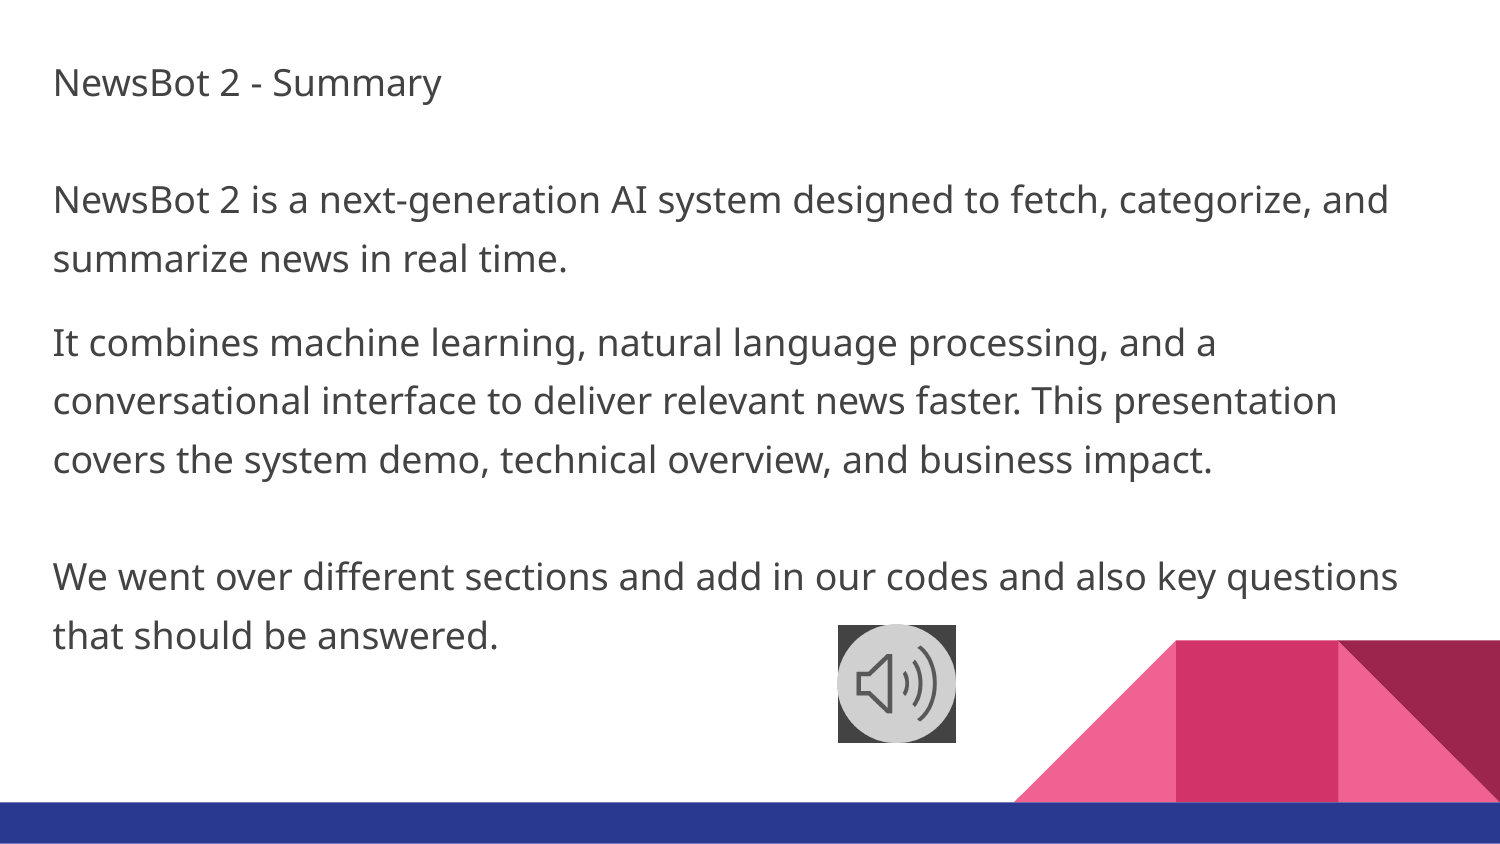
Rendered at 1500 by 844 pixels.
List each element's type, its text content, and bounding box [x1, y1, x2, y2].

list NewsBot 2 - Summary NewsBot 2 is a next-generation AI system designed to fetch, categorize, and summarize news in real time. It combines machine learning, natural language processing, and a conversational interface to deliver relevant news faster. This presentation covers the system demo, technical overview, and business impact.​ We went over different sections and add in our codes and also key questions that should be answered. [37, 33, 1436, 814]
picture [836, 623, 957, 744]
